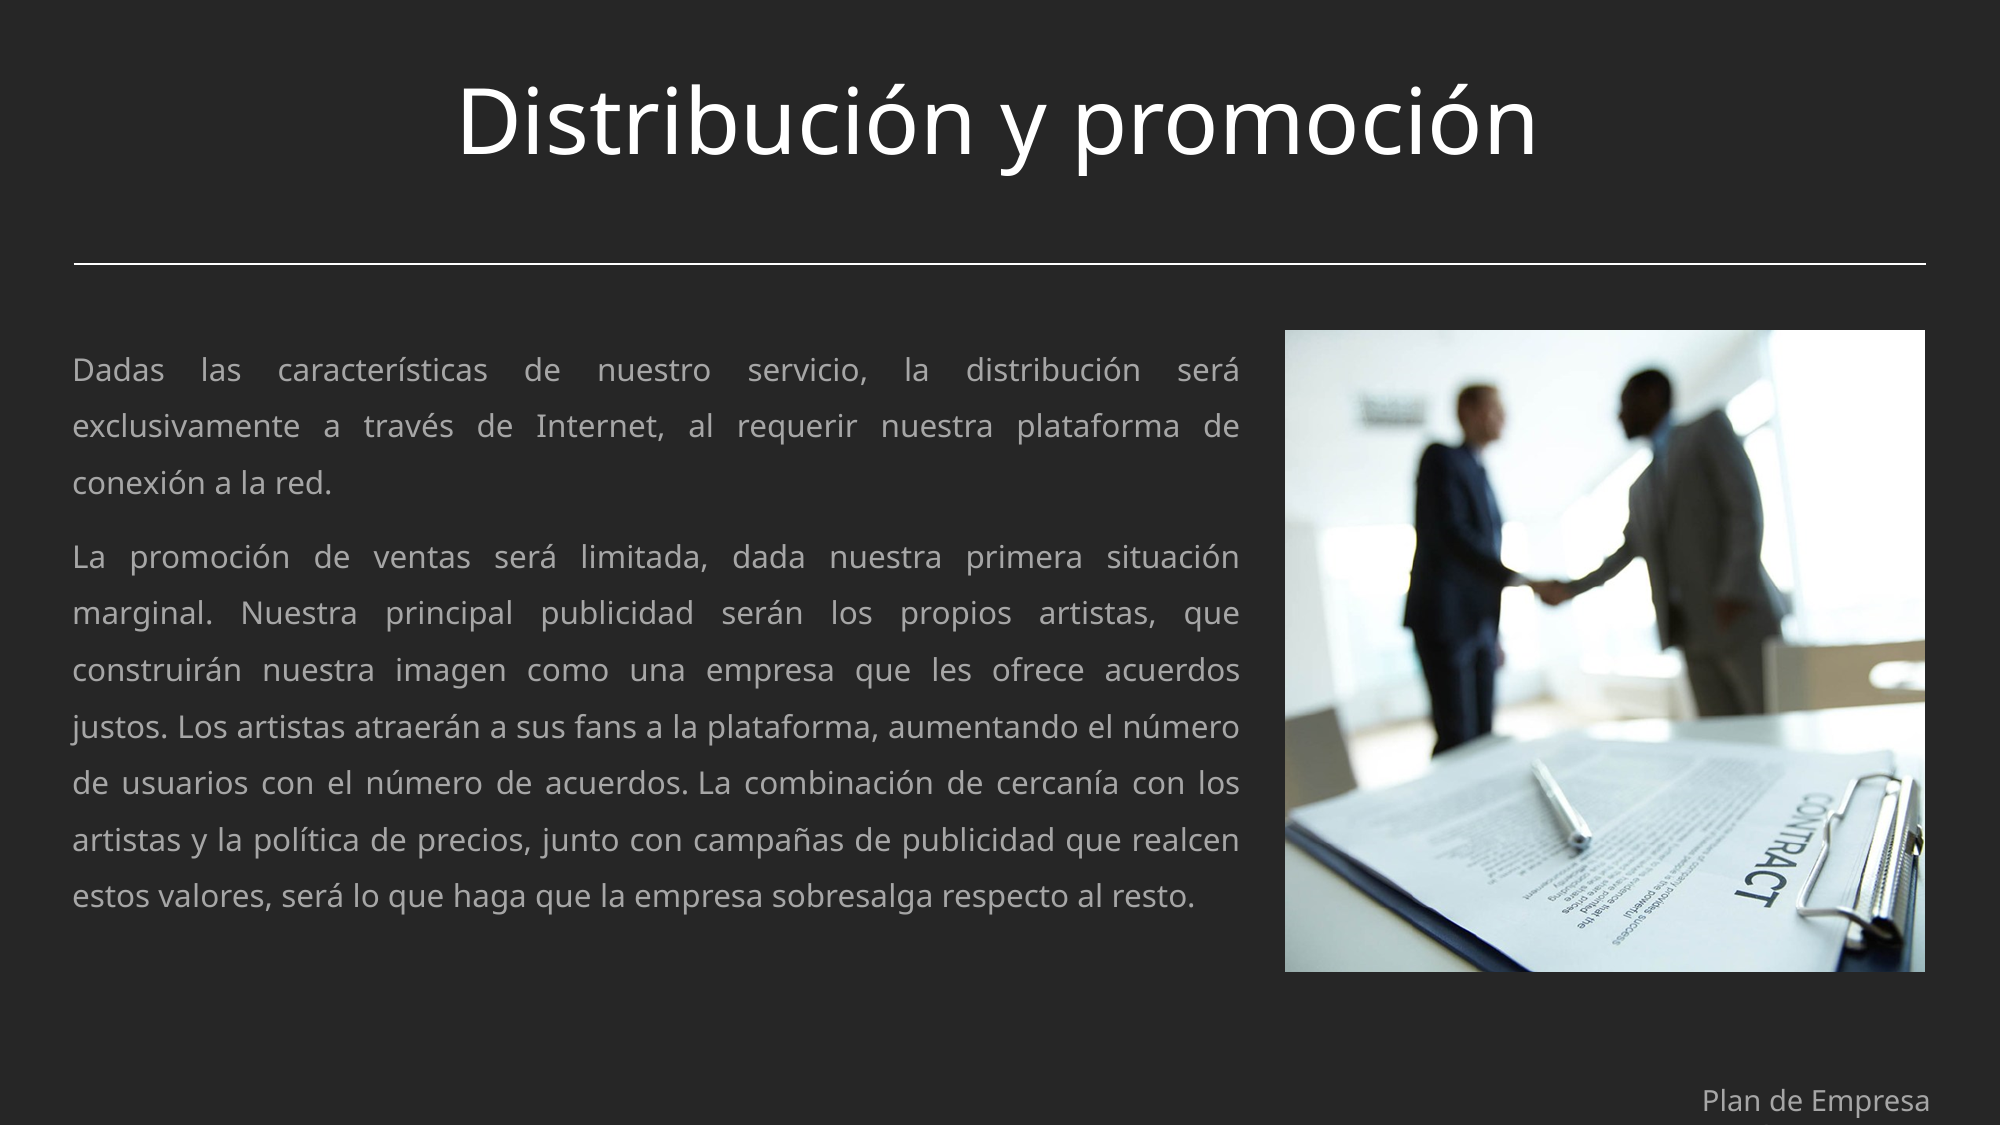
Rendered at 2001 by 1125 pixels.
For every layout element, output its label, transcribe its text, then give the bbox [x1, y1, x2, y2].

list Dadas las características de nuestro servicio, la distribución será exclusivamente a través de Internet, al requerir nuestra plataforma de conexión a la red. La promoción de ventas será limitada, dada nuestra primera situación marginal. Nuestra principal publicidad serán los propios artistas, que construirán nuestra imagen como una empresa que les ofrece acuerdos justos. Los artistas atraerán a sus fans a la plataforma, aumentando el número de usuarios con el número de acuerdos. La combinación de cercanía con los artistas y la política de precios, junto con campañas de publicidad que realcen estos valores, será lo que haga que la empresa sobresalga respecto al resto. [71, 331, 1256, 972]
title Distribución y promoción [71, 33, 1925, 203]
picture [1285, 330, 1925, 973]
text_box Plan de Empresa G1M1W7 [1633, 1074, 2000, 1125]
